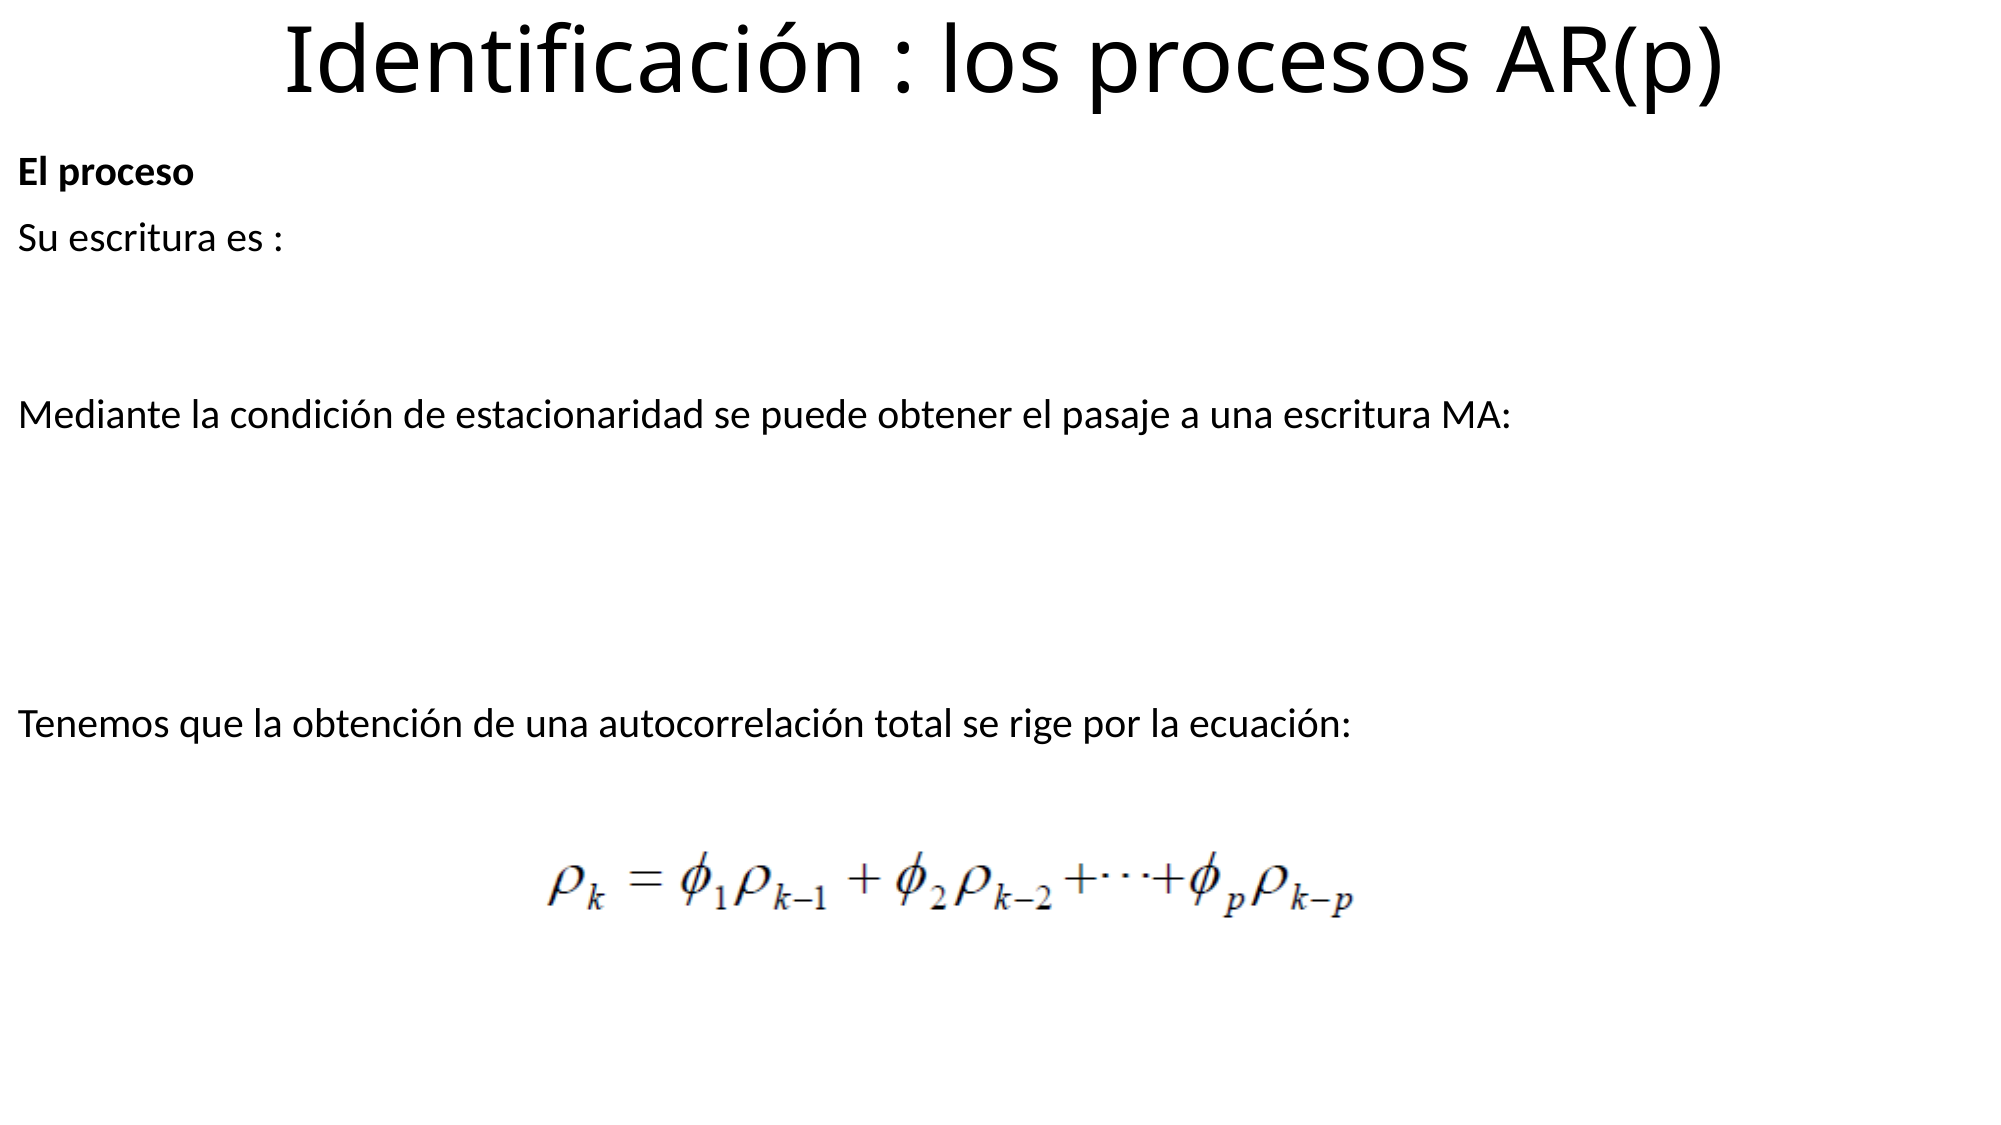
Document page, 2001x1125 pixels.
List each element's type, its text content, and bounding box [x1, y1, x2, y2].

picture [544, 838, 1360, 932]
title Identificación : los procesos AR(p) [22, 2, 1988, 123]
